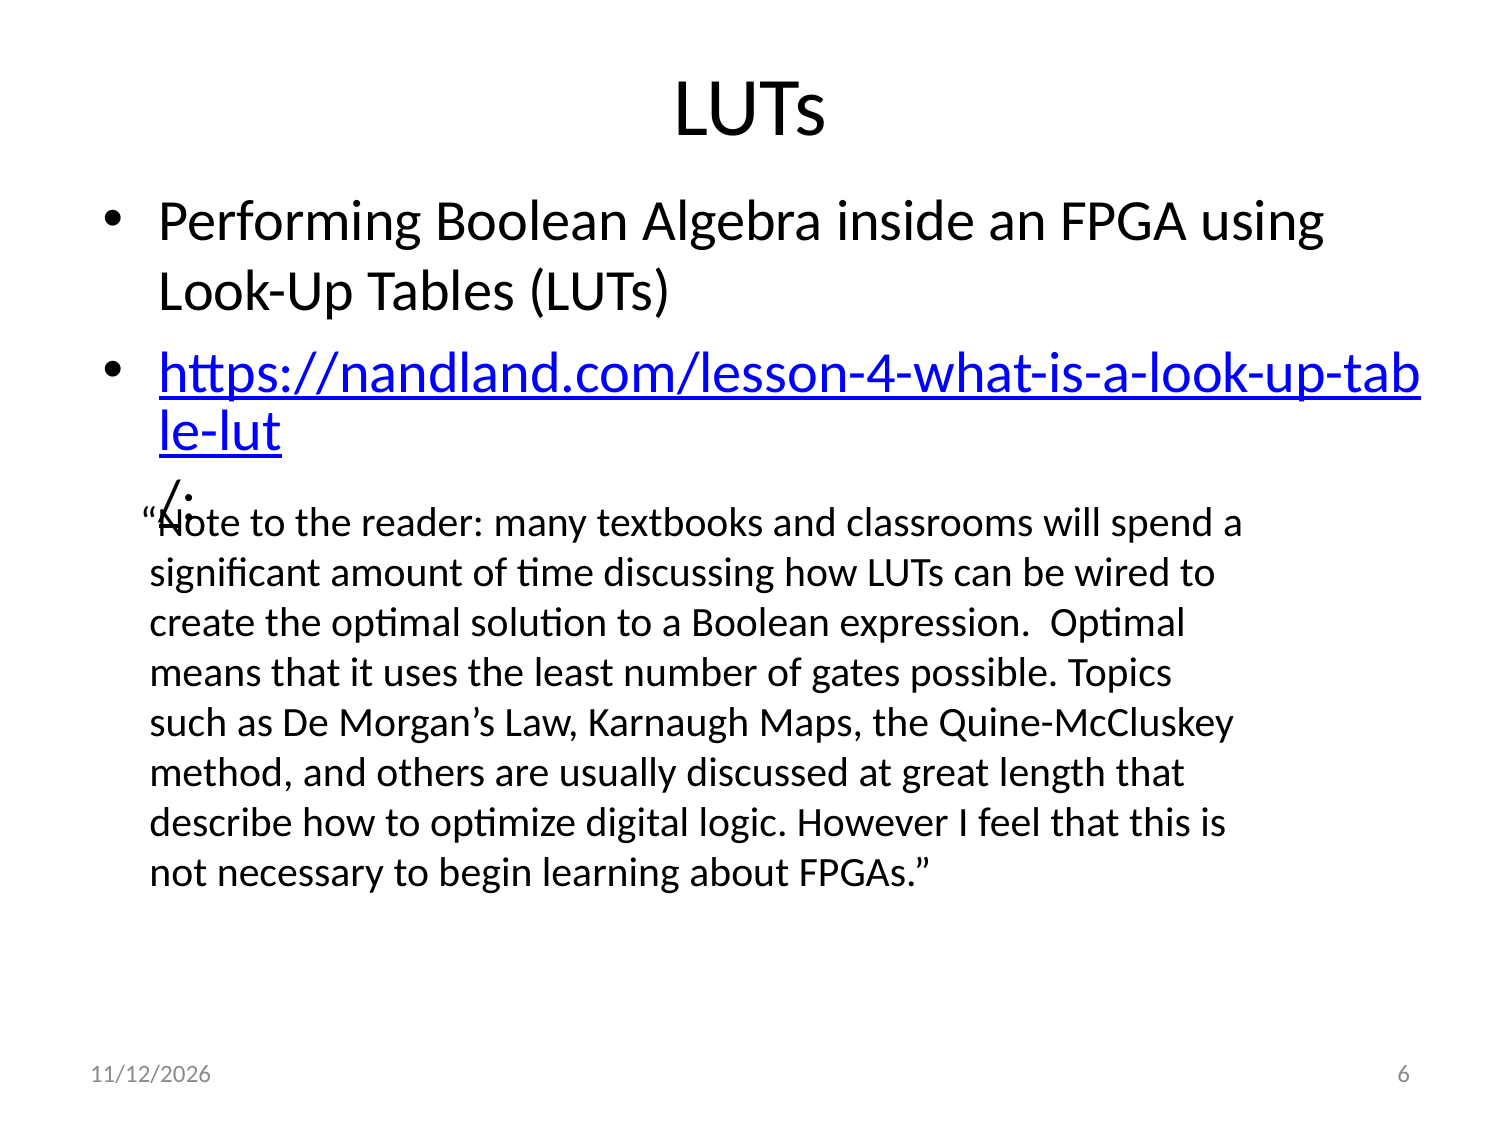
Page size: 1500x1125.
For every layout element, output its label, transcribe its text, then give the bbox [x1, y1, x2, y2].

list Performing Boolean Algebra inside an FPGA using Look-Up Tables (LUTs) https://nandland.com/lesson-4-what-is-a-look-up-table-lut/: [87, 174, 1438, 918]
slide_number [75, 1042, 425, 1103]
slide_number 6 [1074, 1042, 1425, 1103]
title LUTs [75, 37, 1425, 168]
text_box “Note to the reader: many textbooks and classrooms will spend a significant amount of time discussing how LUTs can be wired to create the optimal solution to a Boolean expression. Optimal means that it uses the least number of gates possible. Topics such as De Morgan’s Law, Karnaugh Maps, the Quine-McCluskey method, and others are usually discussed at great length that describe how to optimize digital logic. However I feel that this is not necessary to begin learning about FPGAs.” [125, 487, 1300, 903]
